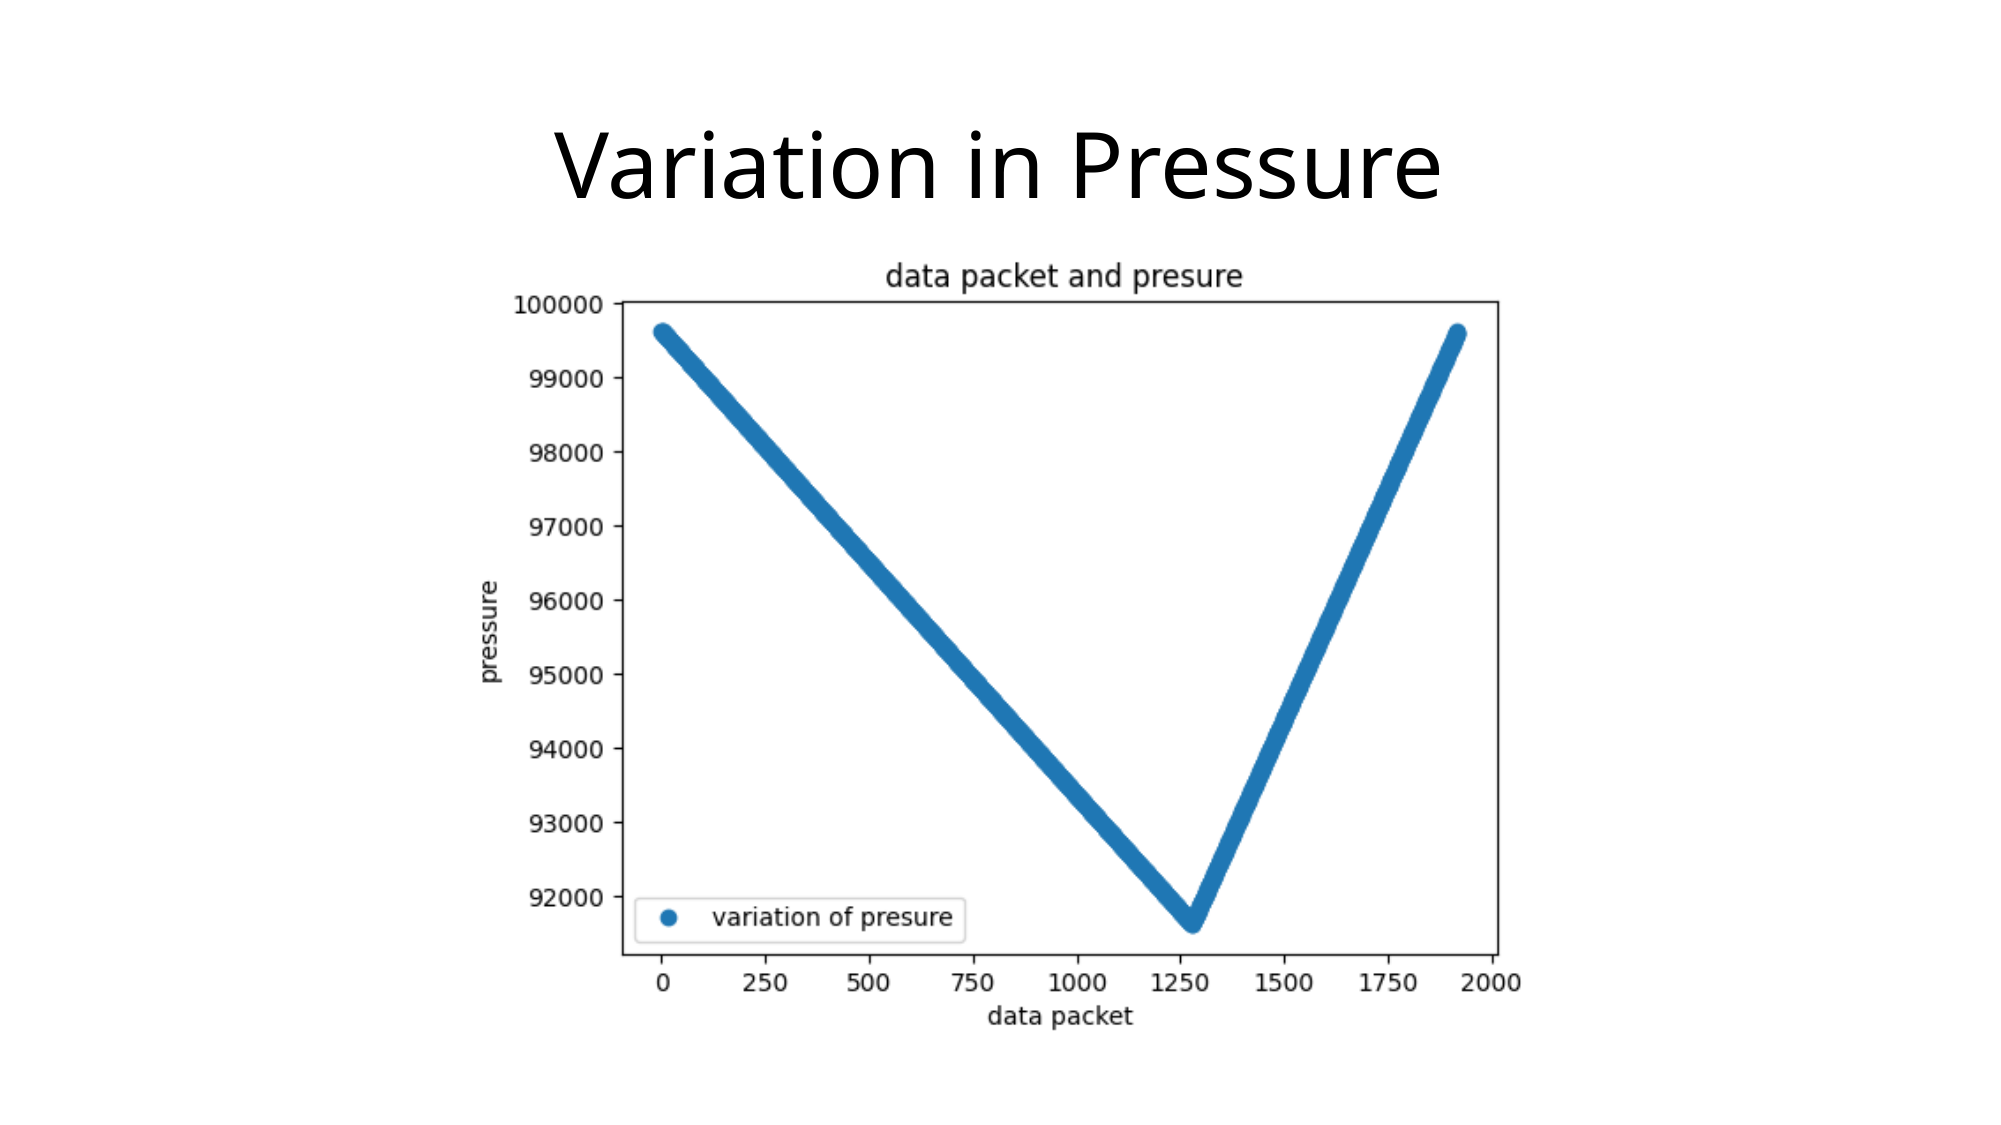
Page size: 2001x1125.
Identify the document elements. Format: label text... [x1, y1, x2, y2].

title Variation in Pressure [137, 59, 1863, 278]
picture [460, 245, 1540, 1048]
